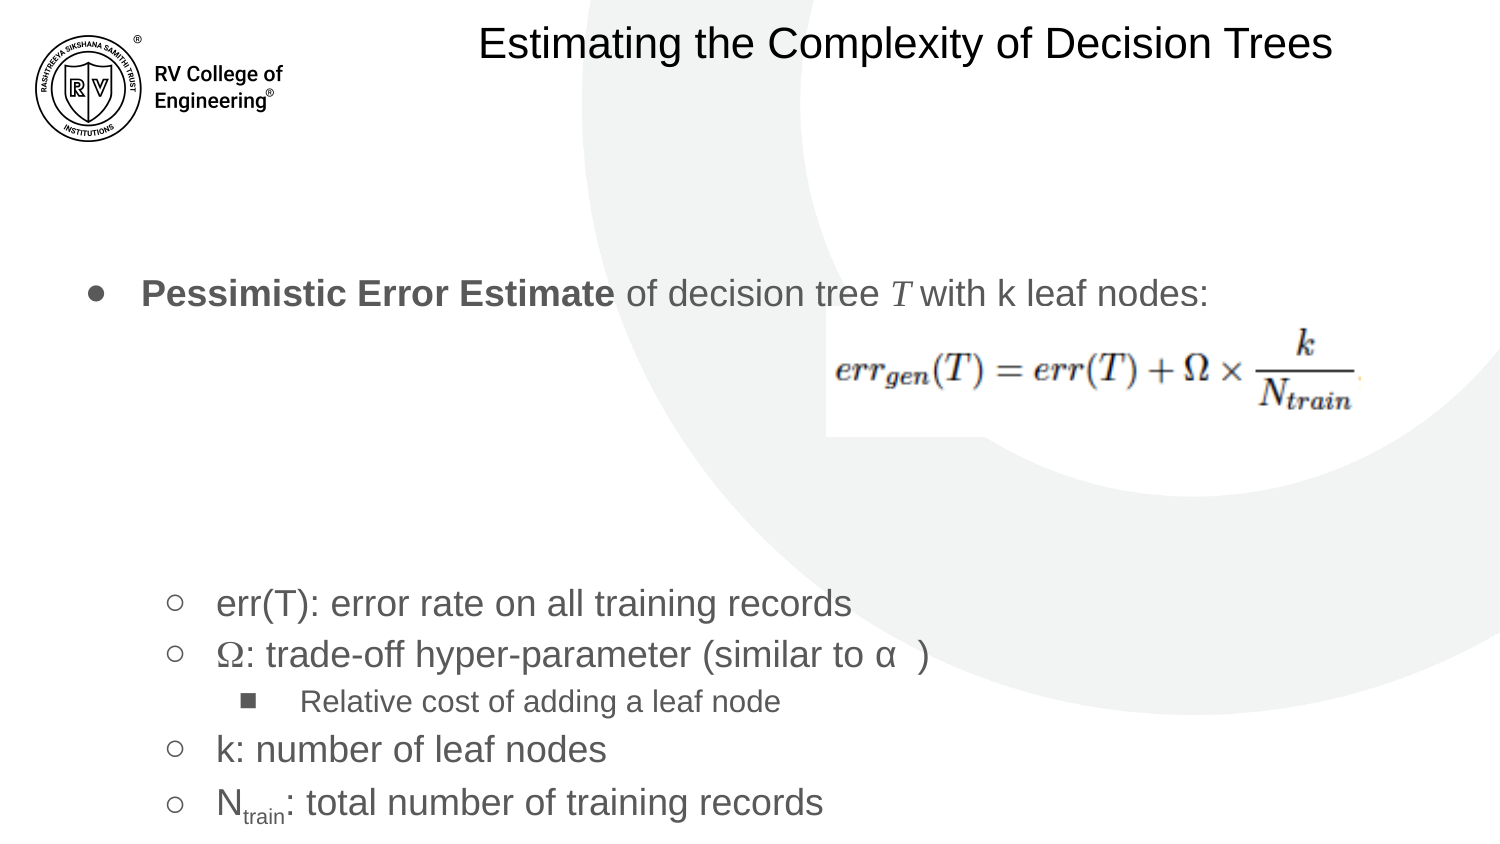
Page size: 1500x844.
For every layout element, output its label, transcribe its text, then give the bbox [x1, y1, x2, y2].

list Pessimistic Error Estimate of decision tree T with k leaf nodes: err(T): error rate on all training records : trade-off hyper-parameter (similar to α ) Relative cost of adding a leaf node k: number of leaf nodes Ntrain: total number of training records [51, 247, 1449, 808]
title Estimating the Complexity of Decision Trees [375, 0, 1438, 113]
picture [0, 0, 1500, 844]
